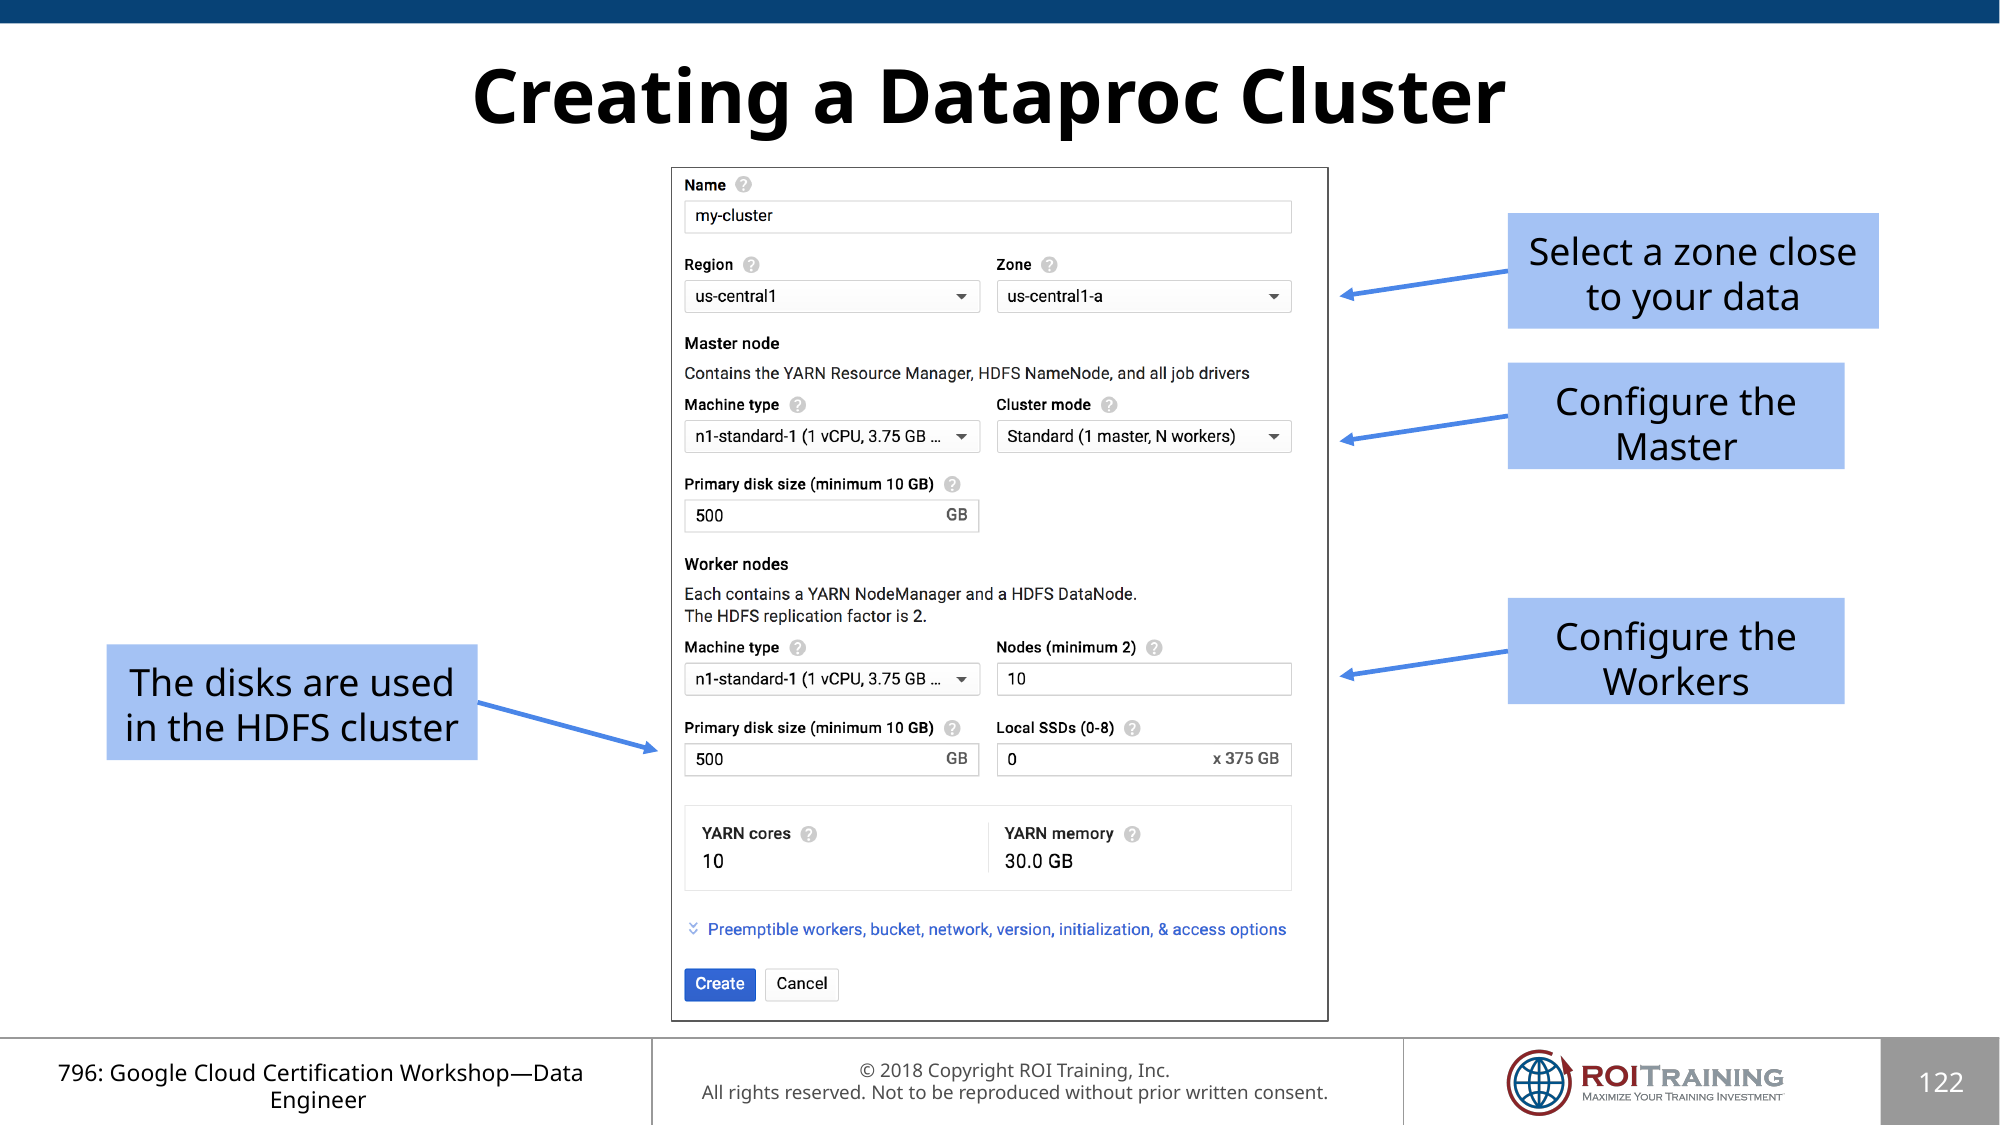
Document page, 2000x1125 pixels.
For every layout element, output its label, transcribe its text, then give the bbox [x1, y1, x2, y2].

title Creating a Dataproc Cluster [68, 30, 1932, 156]
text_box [1339, 270, 1509, 297]
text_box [1339, 415, 1509, 442]
picture [1498, 1048, 1789, 1117]
text_box Configure the Workers [1507, 597, 1845, 705]
picture [671, 168, 1328, 1021]
text_box Configure the Master [1507, 362, 1845, 470]
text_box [477, 702, 659, 752]
text_box Select a zone close to your data [1507, 213, 1879, 329]
text_box The disks are used in the HDFS cluster [106, 644, 478, 761]
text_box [1339, 650, 1509, 677]
